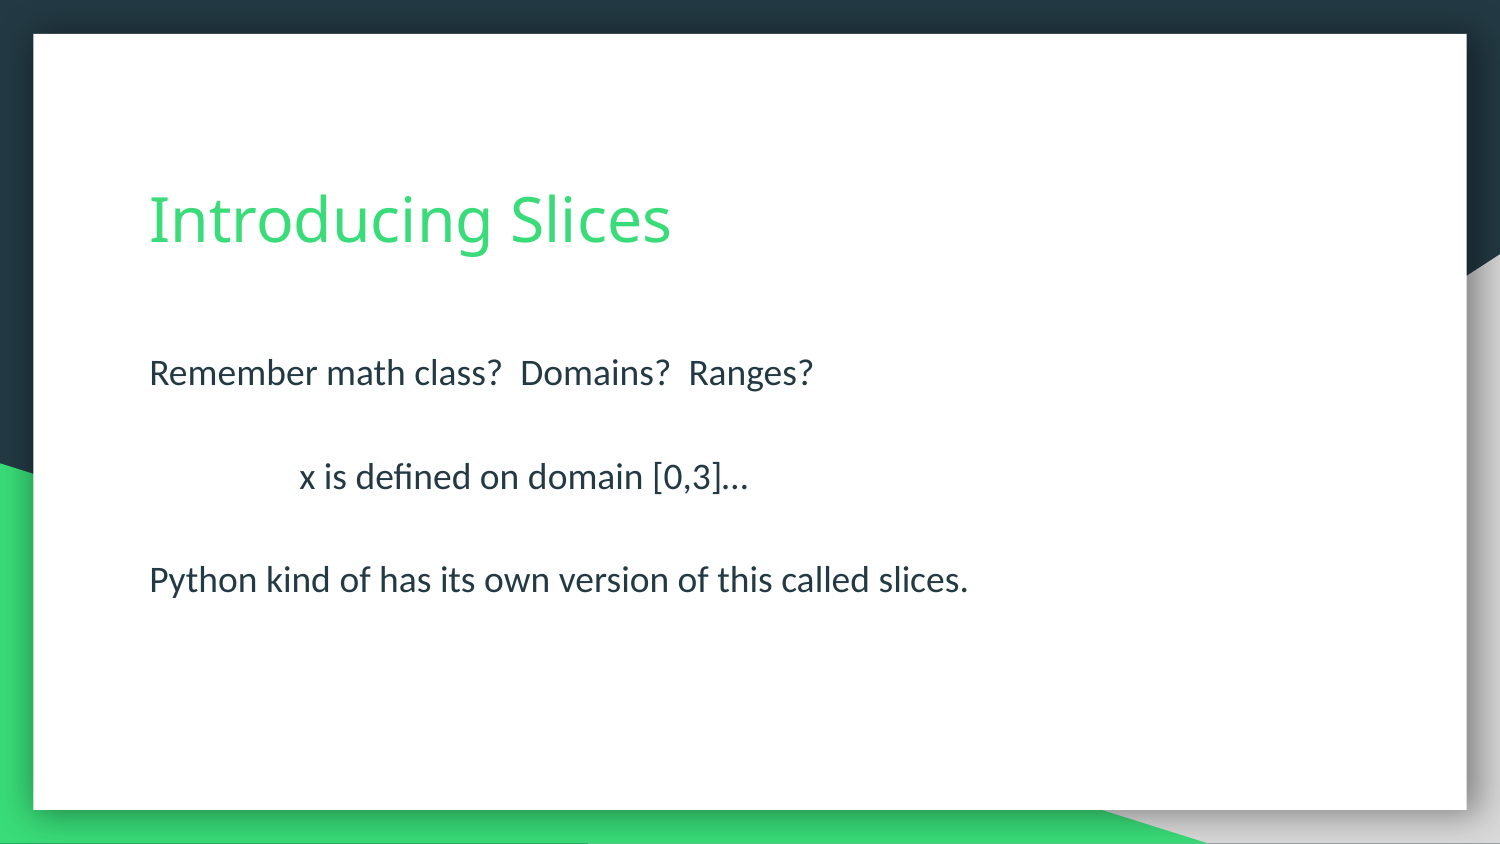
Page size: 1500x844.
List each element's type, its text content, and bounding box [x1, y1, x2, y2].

title Introducing Slices [134, 138, 1366, 296]
list Remember math class? Domains? Ranges? x is defined on domain [0,3]… Python kind of has its own version of this called slices. [134, 326, 1351, 729]
